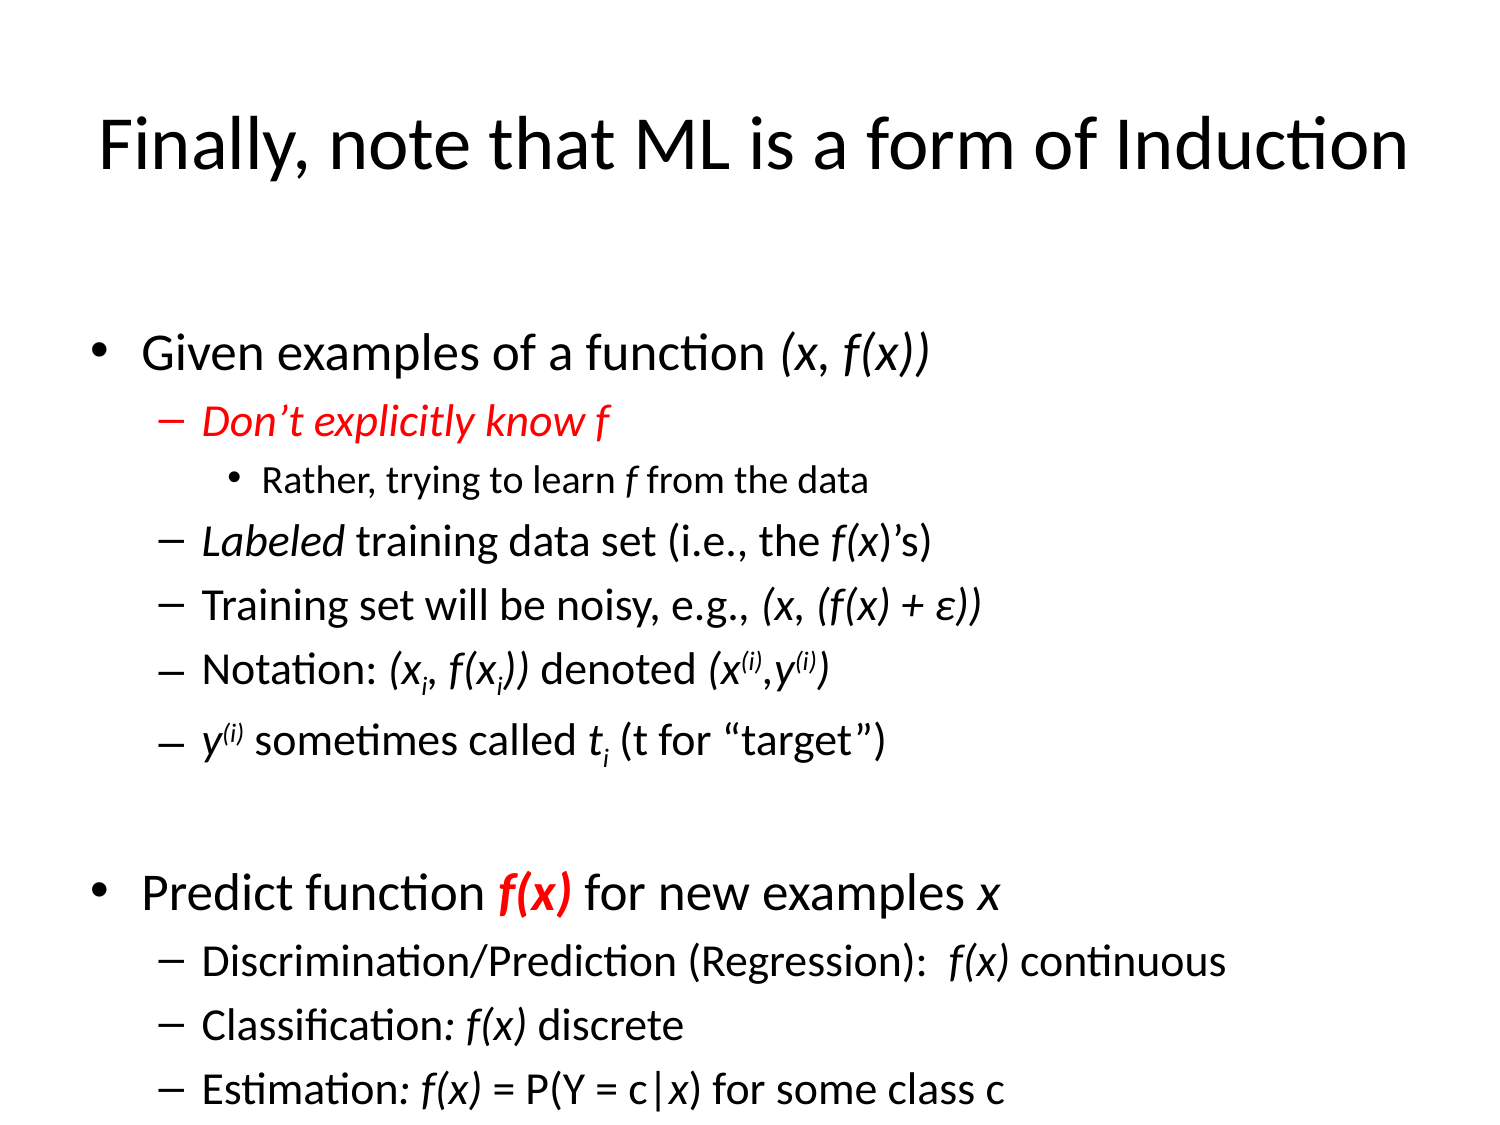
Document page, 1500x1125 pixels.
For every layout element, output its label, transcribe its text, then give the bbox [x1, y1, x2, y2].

title Finally, note that ML is a form of Induction [38, 45, 1471, 233]
list Given examples of a function (x, f(x)) Don’t explicitly know f Rather, trying to learn f from the data Labeled training data set (i.e., the f(x)’s) Training set will be noisy, e.g., (x, (f(x) + ε)) Notation: (xi, f(xi)) denoted (x(i),y(i)) y(i) sometimes called ti (t for “target”) Predict function f(x) for new examples x Discrimination/Prediction (Regression): f(x) continuous Classification: f(x) discrete Estimation: f(x) = P(Y = c|x) for some class c [75, 242, 1425, 1125]
